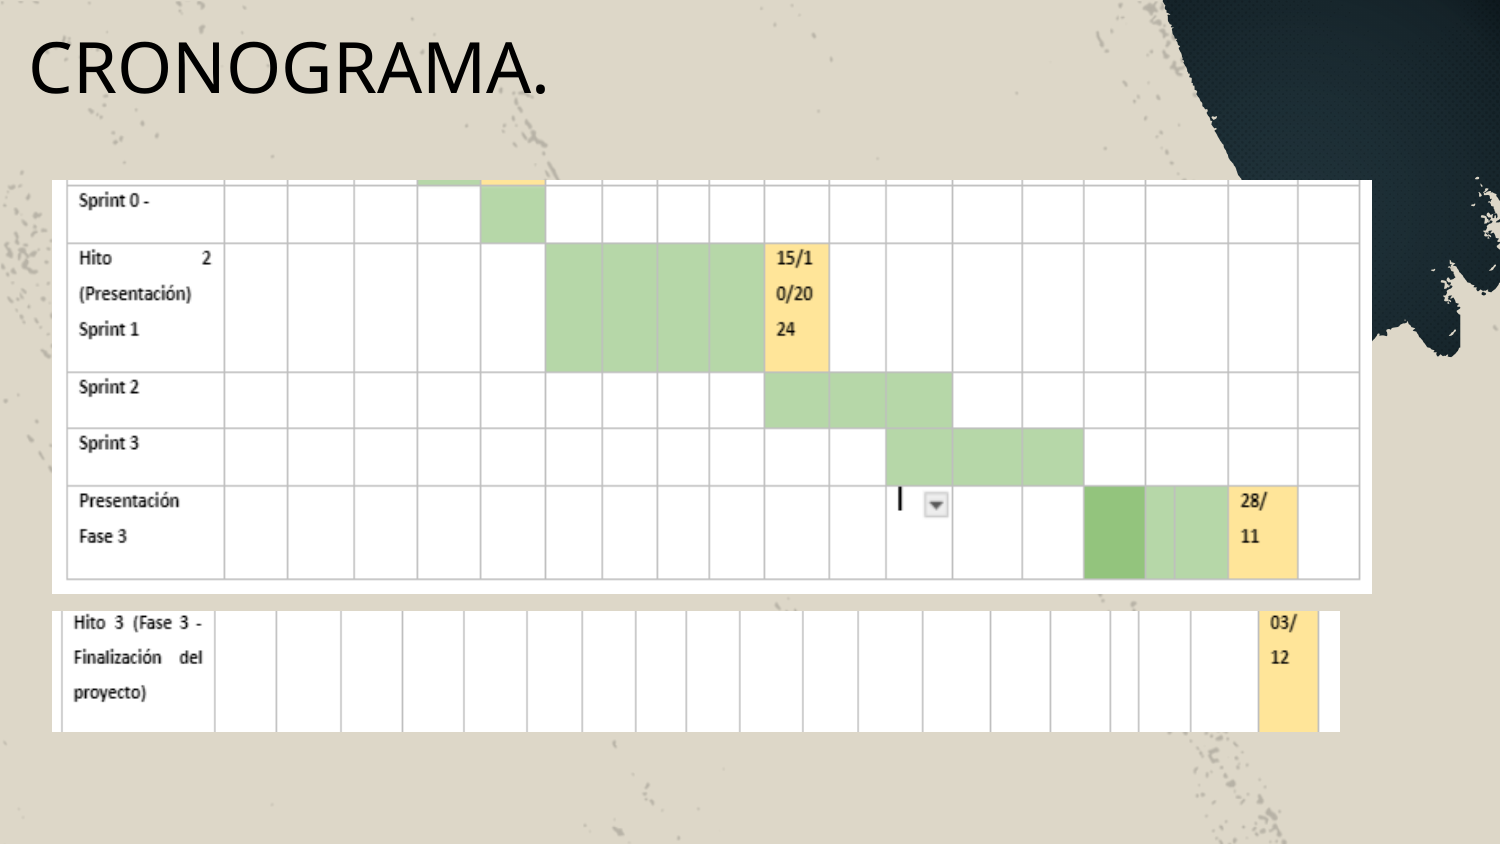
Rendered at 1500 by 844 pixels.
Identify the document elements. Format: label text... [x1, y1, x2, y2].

title CRONOGRAMA. [6, 7, 574, 118]
picture [2, 0, 1500, 844]
